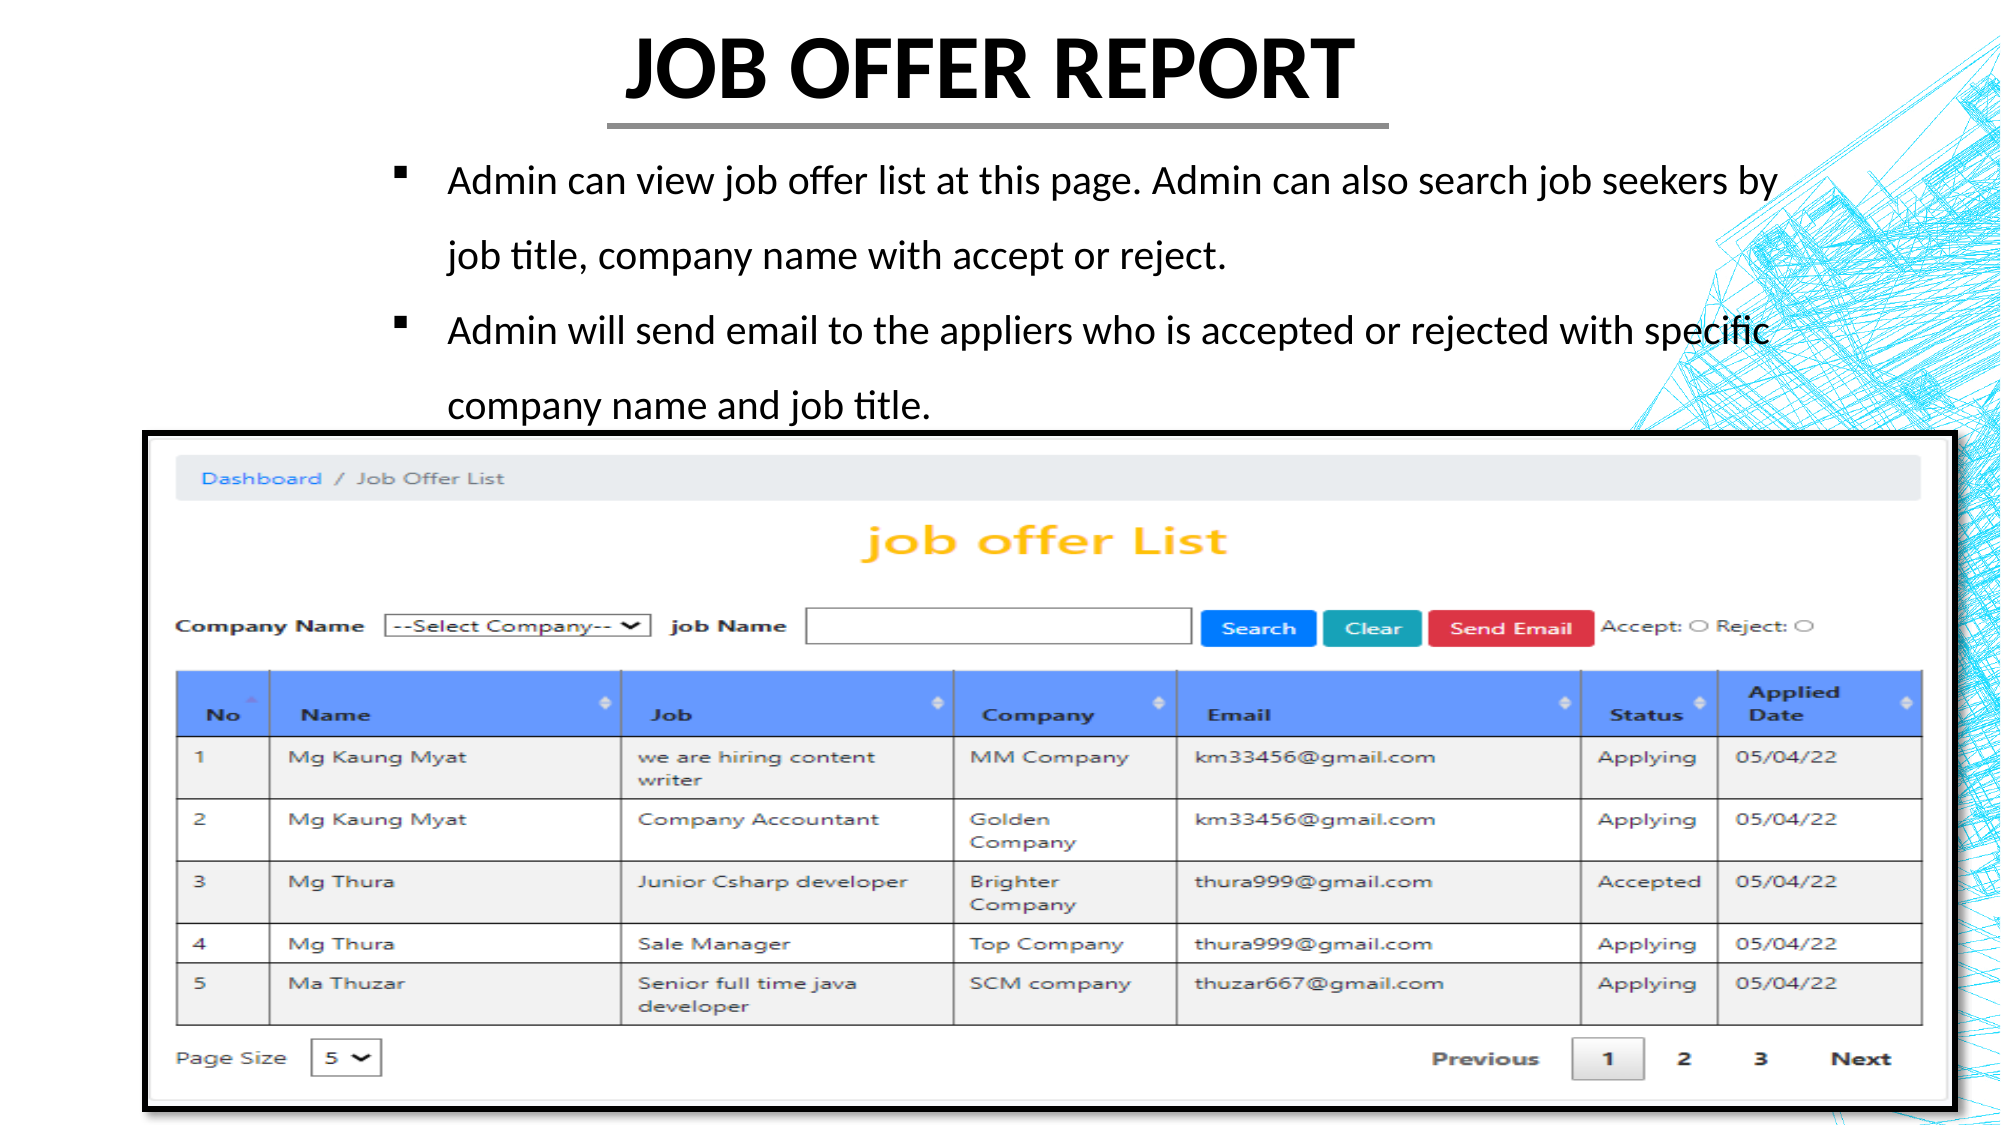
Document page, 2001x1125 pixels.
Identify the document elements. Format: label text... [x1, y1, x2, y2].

text_box JOB OFFER REPORT [610, 0, 1393, 120]
picture [147, 436, 1953, 1106]
text_box Admin can view job offer list at this page. Admin can also search job seekers by job title, company name with accept or reject. Admin will send email to the appliers who is accepted or rejected with specific company name and job title. [376, 120, 1840, 429]
picture [0, 0, 2001, 1125]
